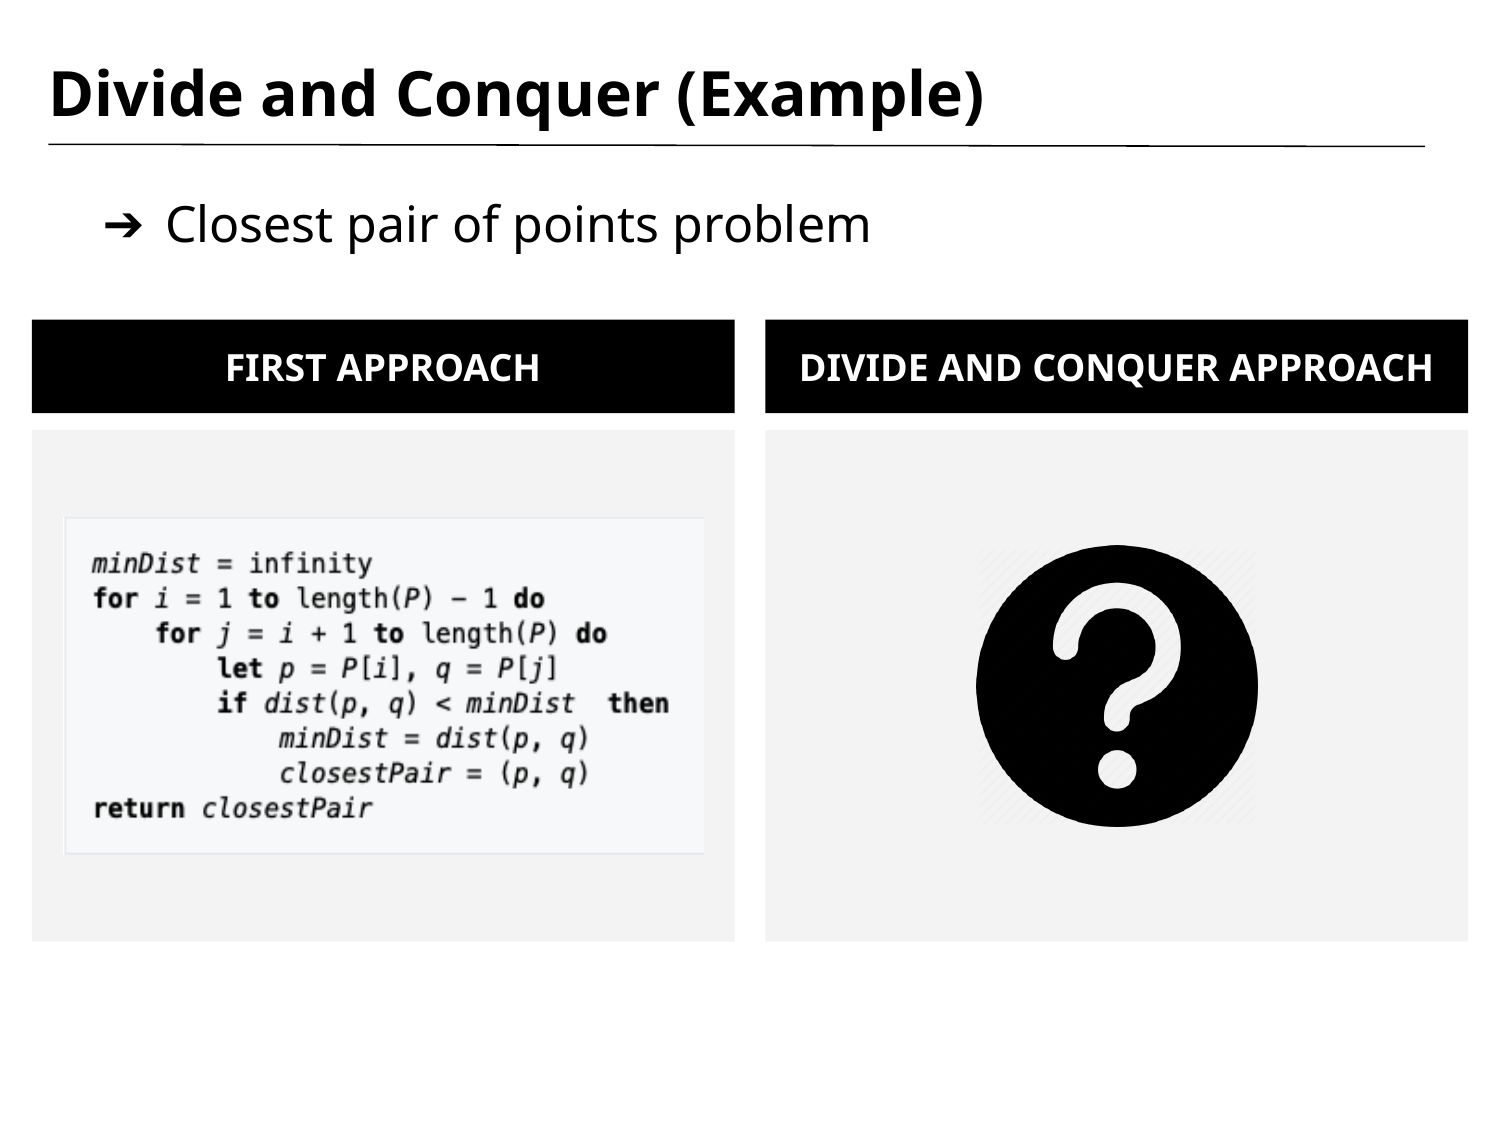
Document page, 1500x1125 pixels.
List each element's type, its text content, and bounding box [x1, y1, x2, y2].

picture [975, 544, 1258, 827]
list Closest pair of points problem [75, 177, 1425, 306]
picture [63, 516, 704, 855]
text_box FIRST APPROACH [31, 319, 735, 414]
text_box [31, 430, 735, 942]
text_box [765, 430, 1469, 942]
title Divide and Conquer (Example) [33, 32, 1384, 145]
text_box DIVIDE AND CONQUER APPROACH [765, 319, 1469, 414]
